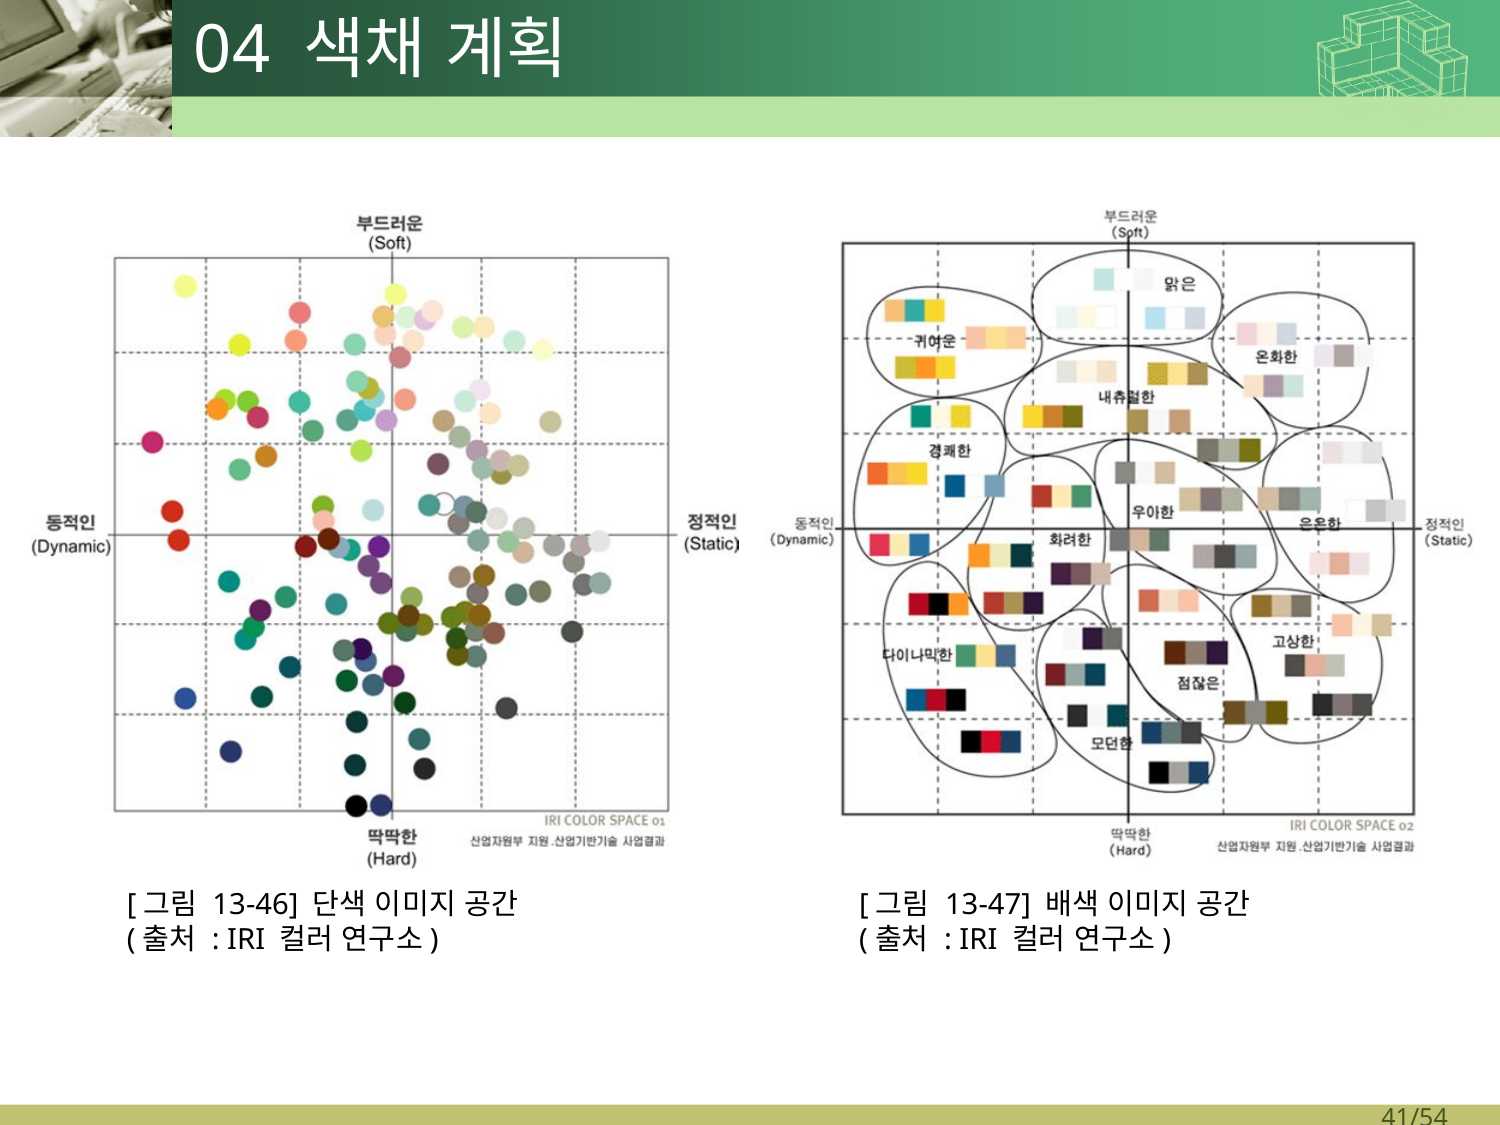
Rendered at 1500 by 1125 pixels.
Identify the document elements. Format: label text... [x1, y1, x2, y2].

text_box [30, 207, 739, 965]
picture [0, 0, 1500, 151]
title 04 색채 계획 [178, 9, 1459, 82]
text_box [764, 207, 1483, 965]
